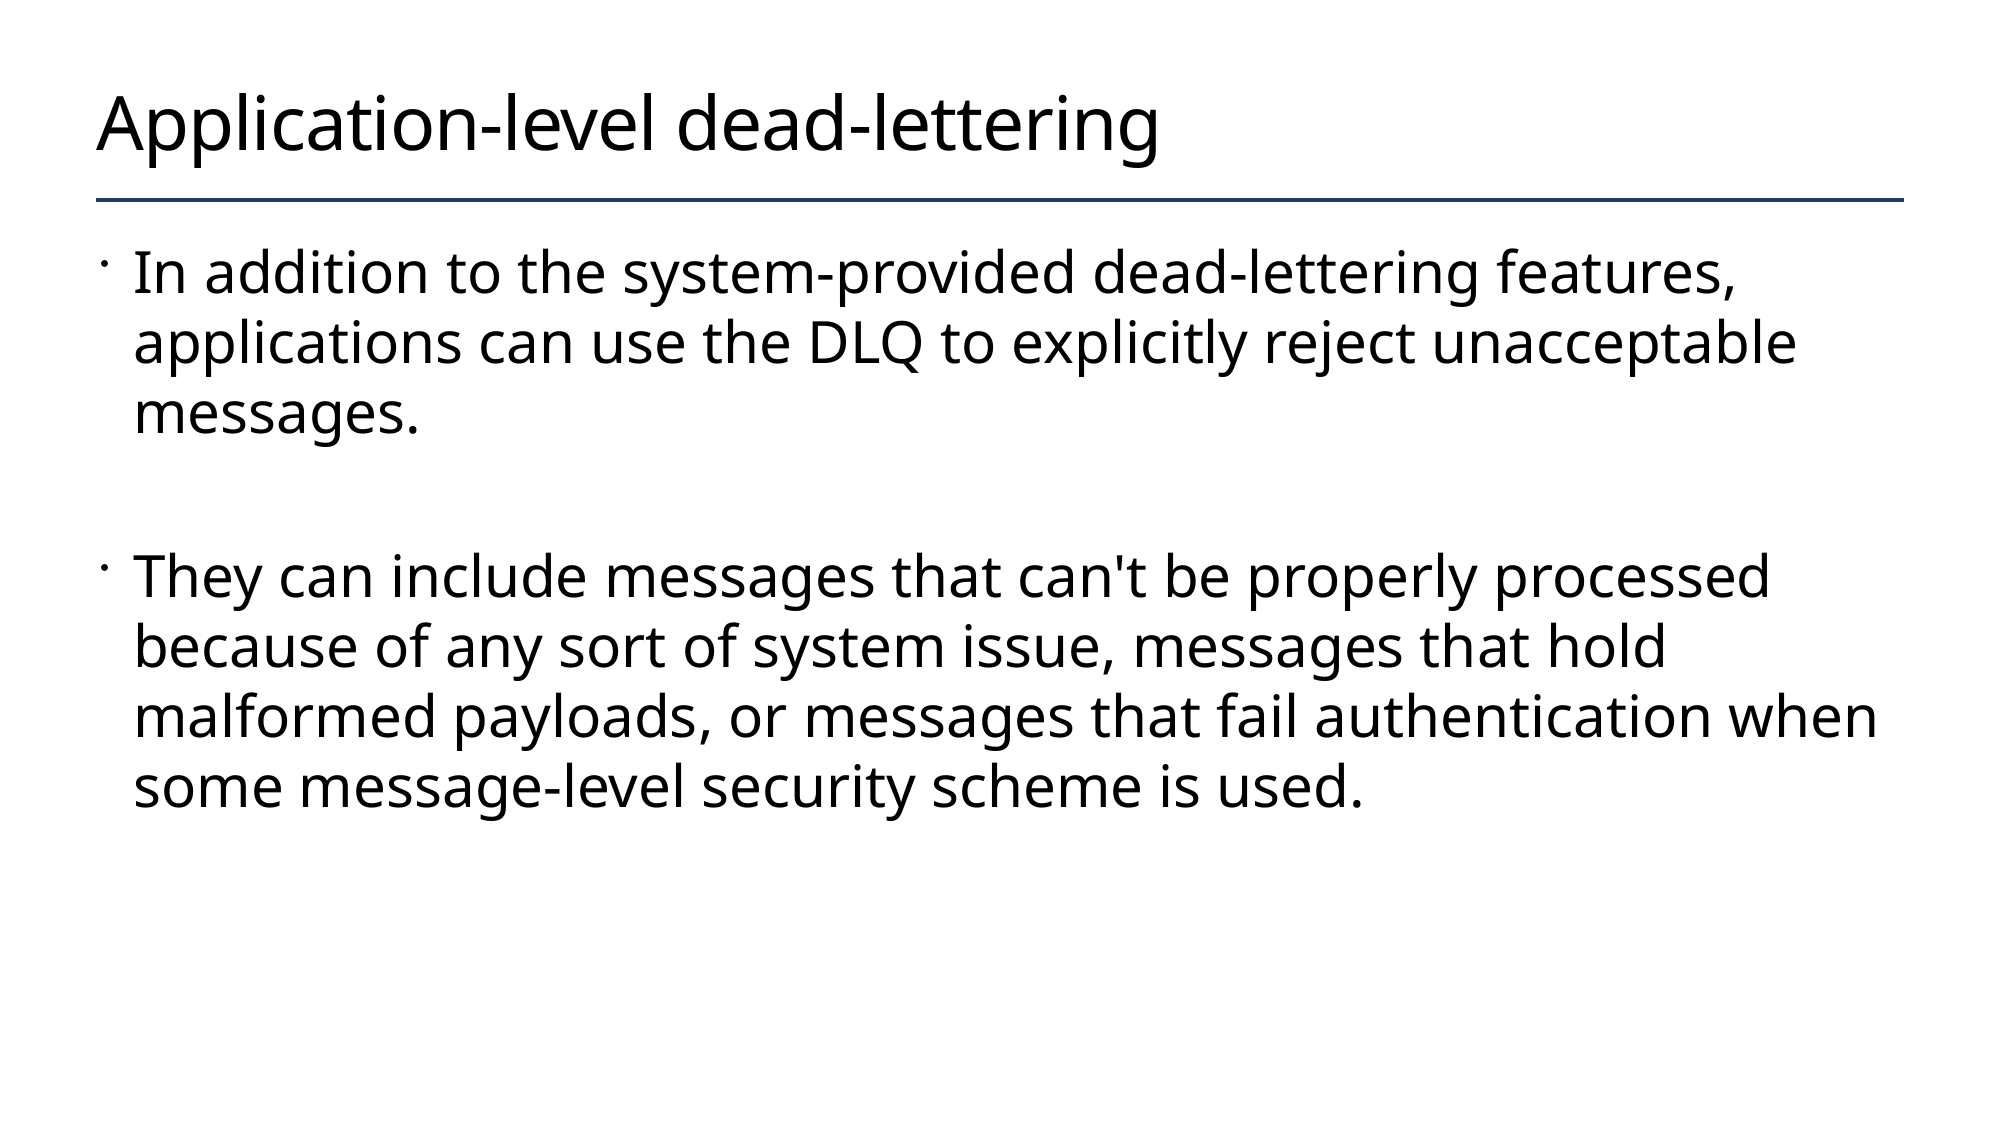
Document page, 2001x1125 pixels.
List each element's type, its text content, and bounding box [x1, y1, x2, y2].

list In addition to the system-provided dead-lettering features, applications can use the DLQ to explicitly reject unacceptable messages. They can include messages that can't be properly processed because of any sort of system issue, messages that hold malformed payloads, or messages that fail authentication when some message-level security scheme is used. [95, 235, 1904, 830]
title Application-level dead-lettering [96, 75, 1904, 166]
